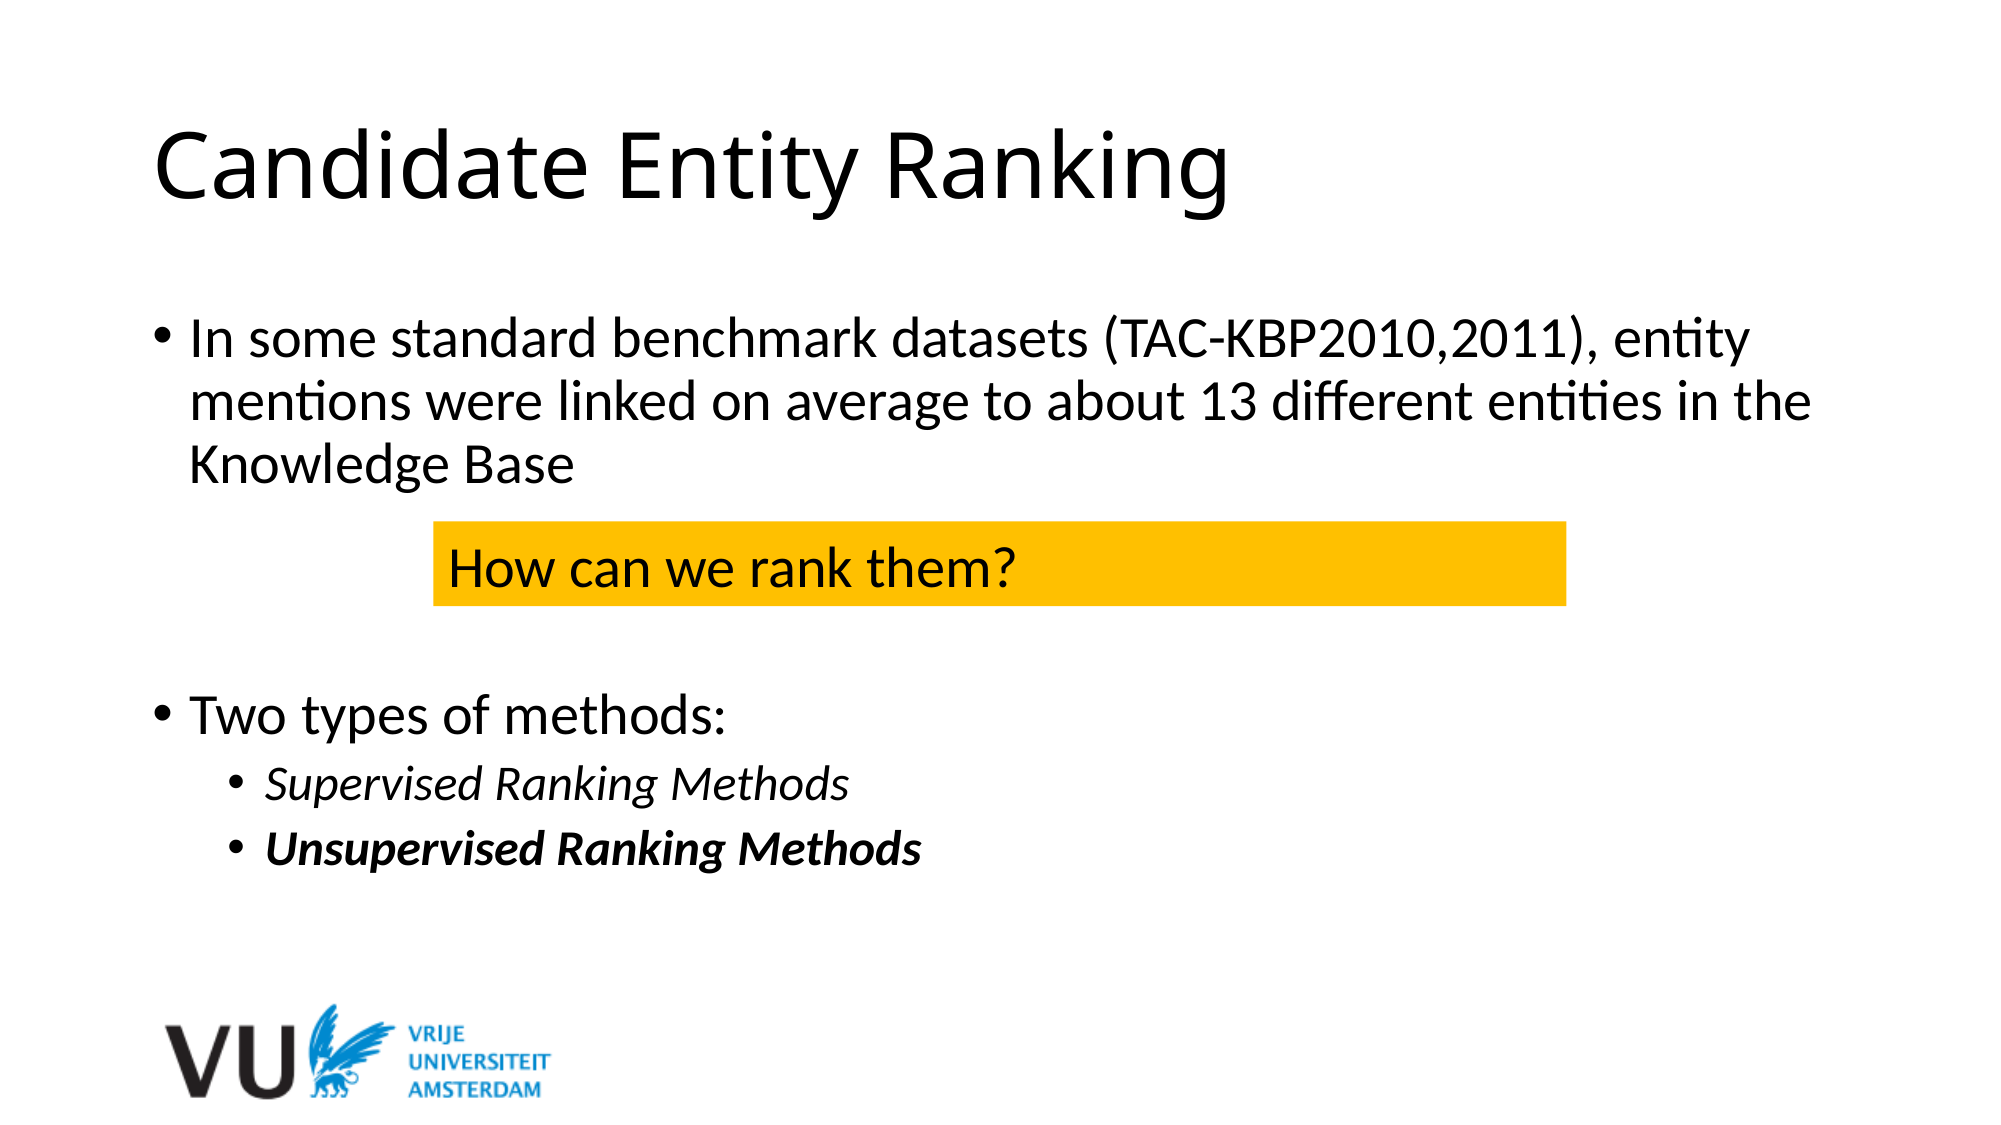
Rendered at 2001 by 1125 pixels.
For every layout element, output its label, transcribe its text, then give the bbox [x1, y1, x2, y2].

list In some standard benchmark datasets (TAC-KBP2010,2011), entity mentions were linked on average to about 13 different entities in the Knowledge Base Two types of methods: Supervised Ranking Methods Unsupervised Ranking Methods [137, 299, 1863, 1014]
text_box How can we rank them? [433, 521, 1567, 607]
title Candidate Entity Ranking [137, 59, 1863, 278]
